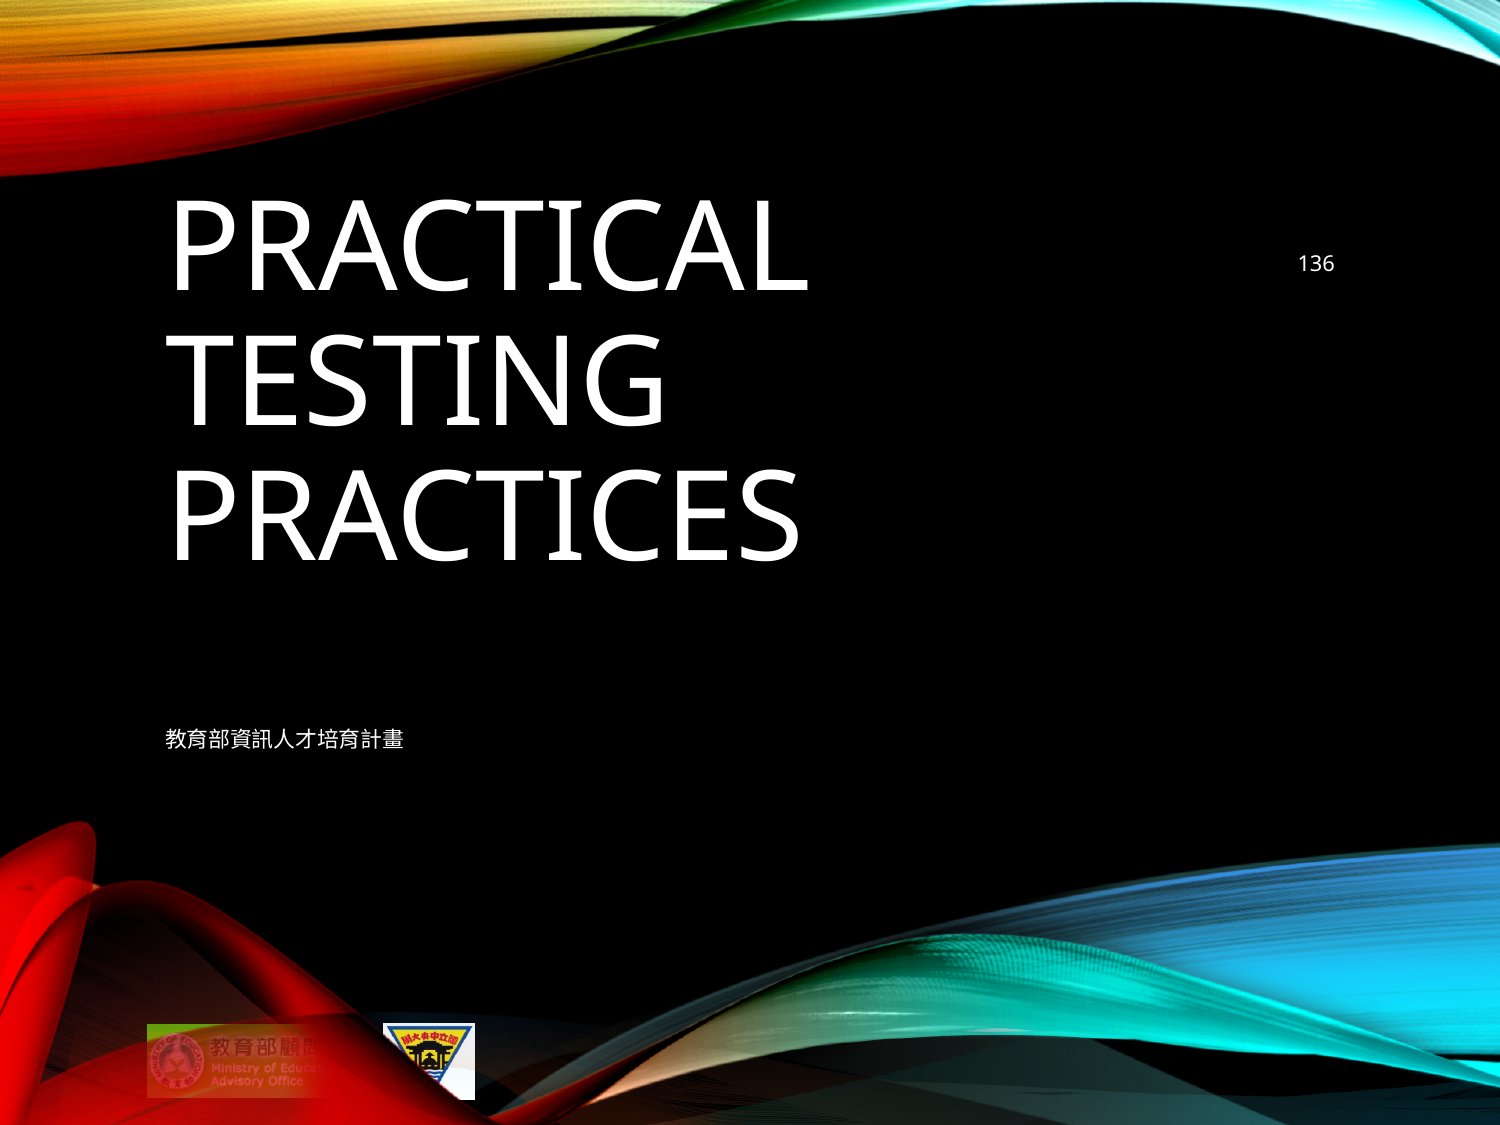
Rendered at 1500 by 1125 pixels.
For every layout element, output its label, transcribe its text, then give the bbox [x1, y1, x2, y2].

picture [0, 0, 1500, 178]
title Practical Testing Practices [150, 295, 1350, 596]
picture [0, 819, 1500, 1125]
slide_number 136 [993, 234, 1351, 295]
footer 教育部資訊人才培育計畫 [150, 709, 951, 770]
